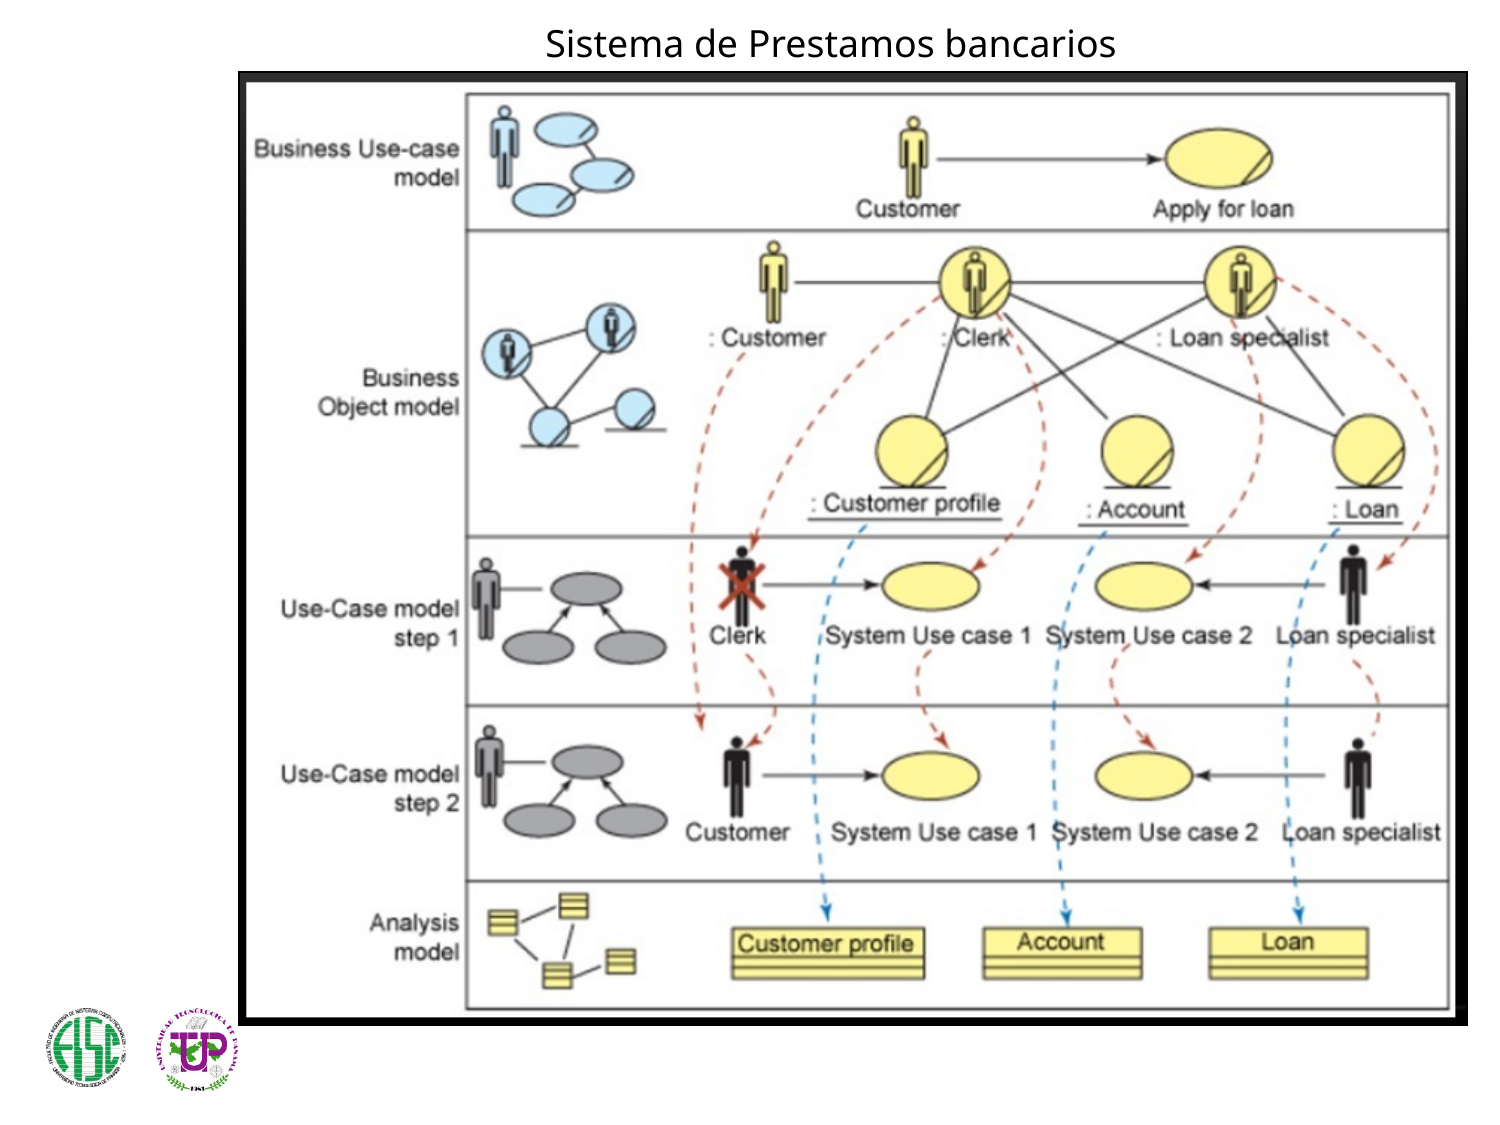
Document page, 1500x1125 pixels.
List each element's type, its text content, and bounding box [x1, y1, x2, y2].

picture [156, 1008, 238, 1091]
text_box Sistema de Prestamos bancarios [530, 12, 1132, 59]
picture [46, 1008, 126, 1087]
picture [239, 72, 1467, 1025]
